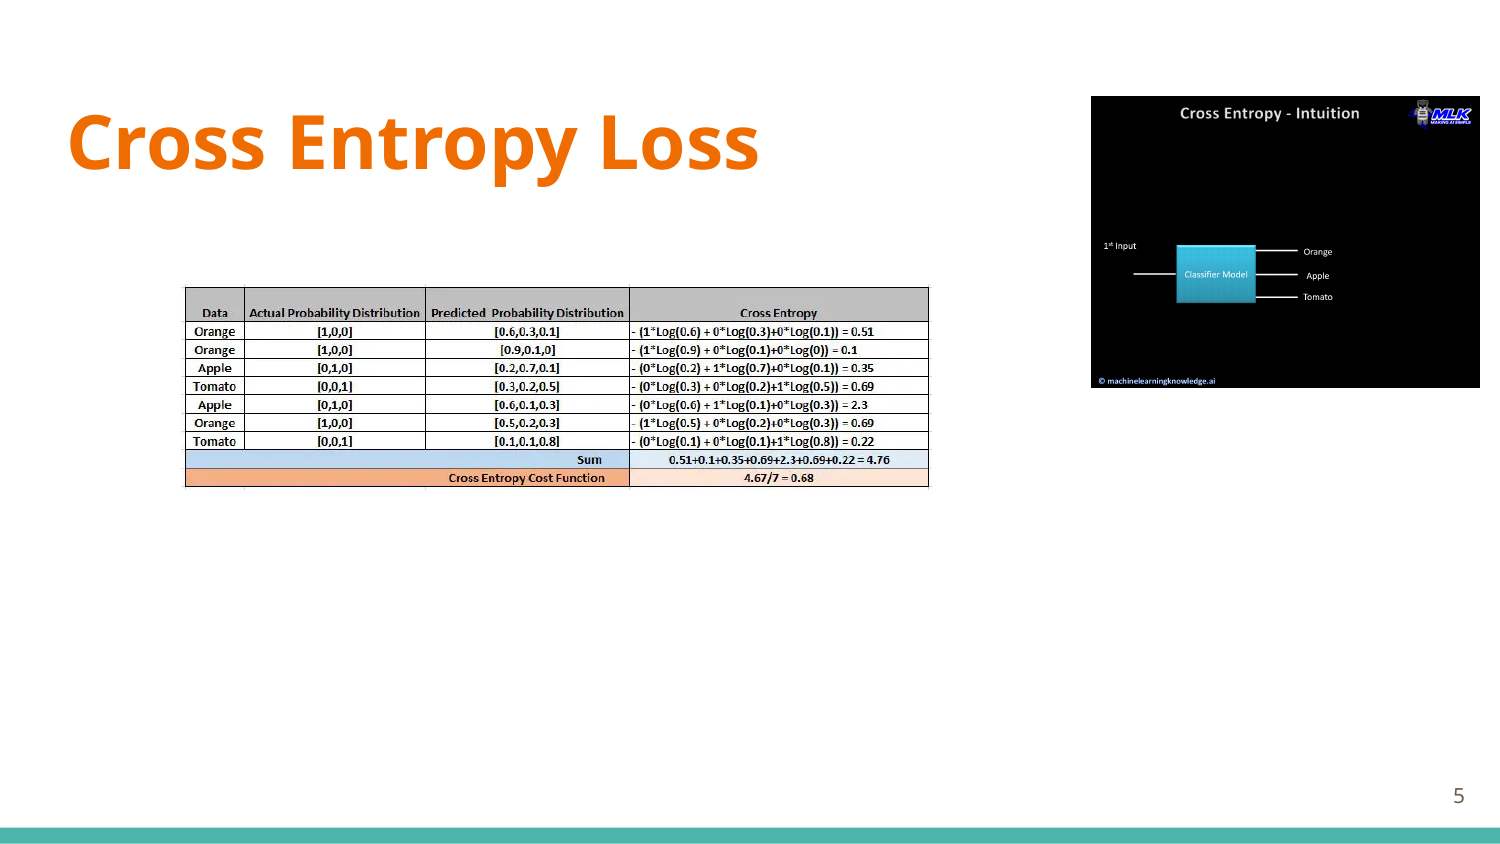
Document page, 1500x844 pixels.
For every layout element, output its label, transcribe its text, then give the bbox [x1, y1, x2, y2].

picture [181, 284, 932, 491]
picture [1091, 96, 1481, 388]
title Cross Entropy Loss [51, 79, 1449, 196]
slide_number 5 [1389, 764, 1480, 830]
